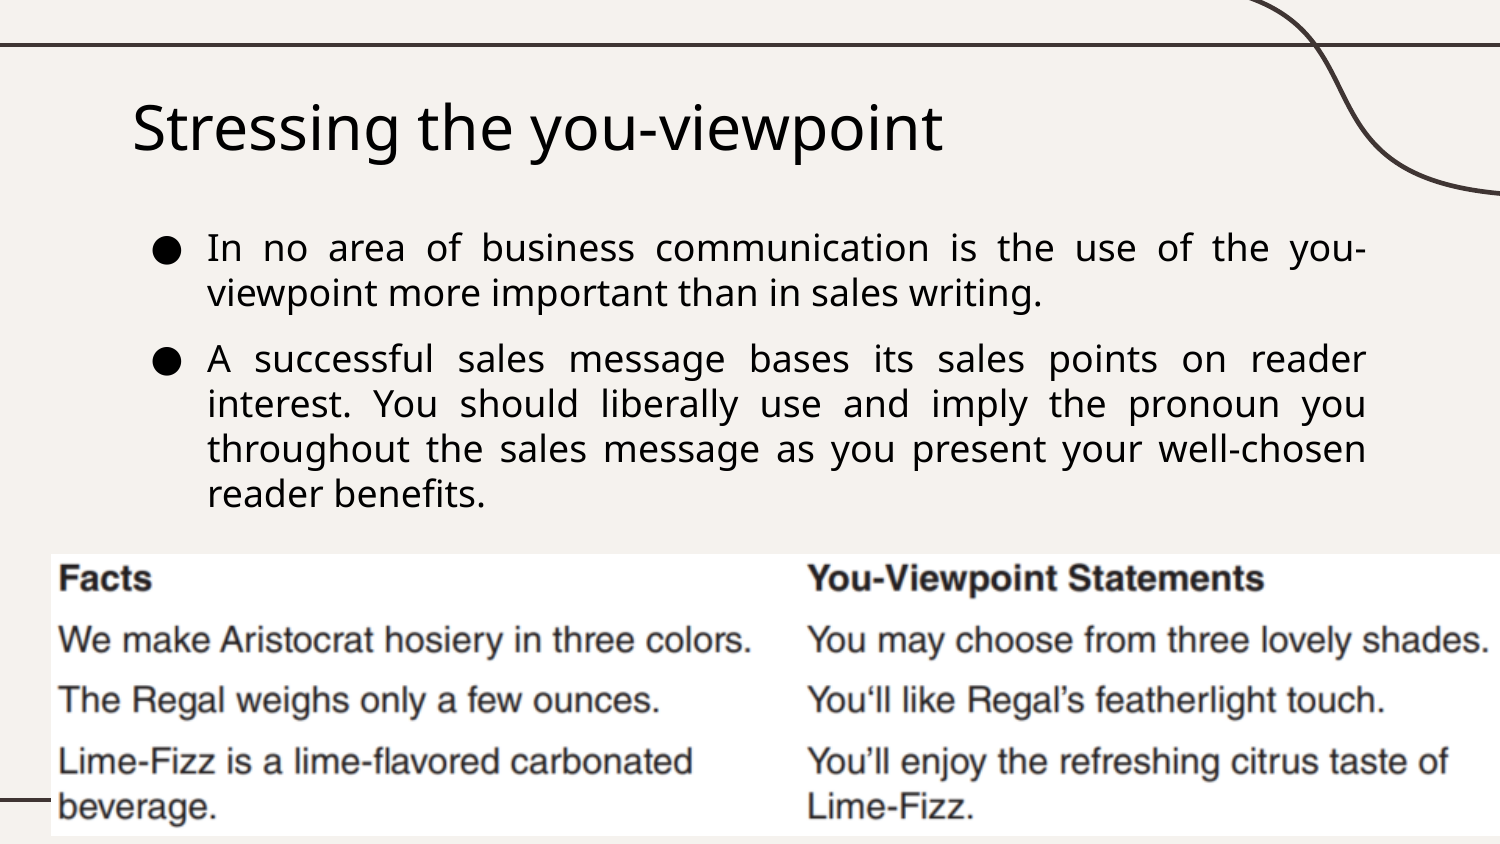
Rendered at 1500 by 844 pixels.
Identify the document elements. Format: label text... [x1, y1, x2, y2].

picture [51, 554, 1500, 837]
list In no area of business communication is the use of the you-viewpoint more important than in sales writing. A successful sales message bases its sales points on reader interest. You should liberally use and imply the pronoun you throughout the sales message as you present your well-chosen reader benefits. [116, 208, 1383, 553]
title Stressing the you-viewpoint [116, 72, 1355, 167]
